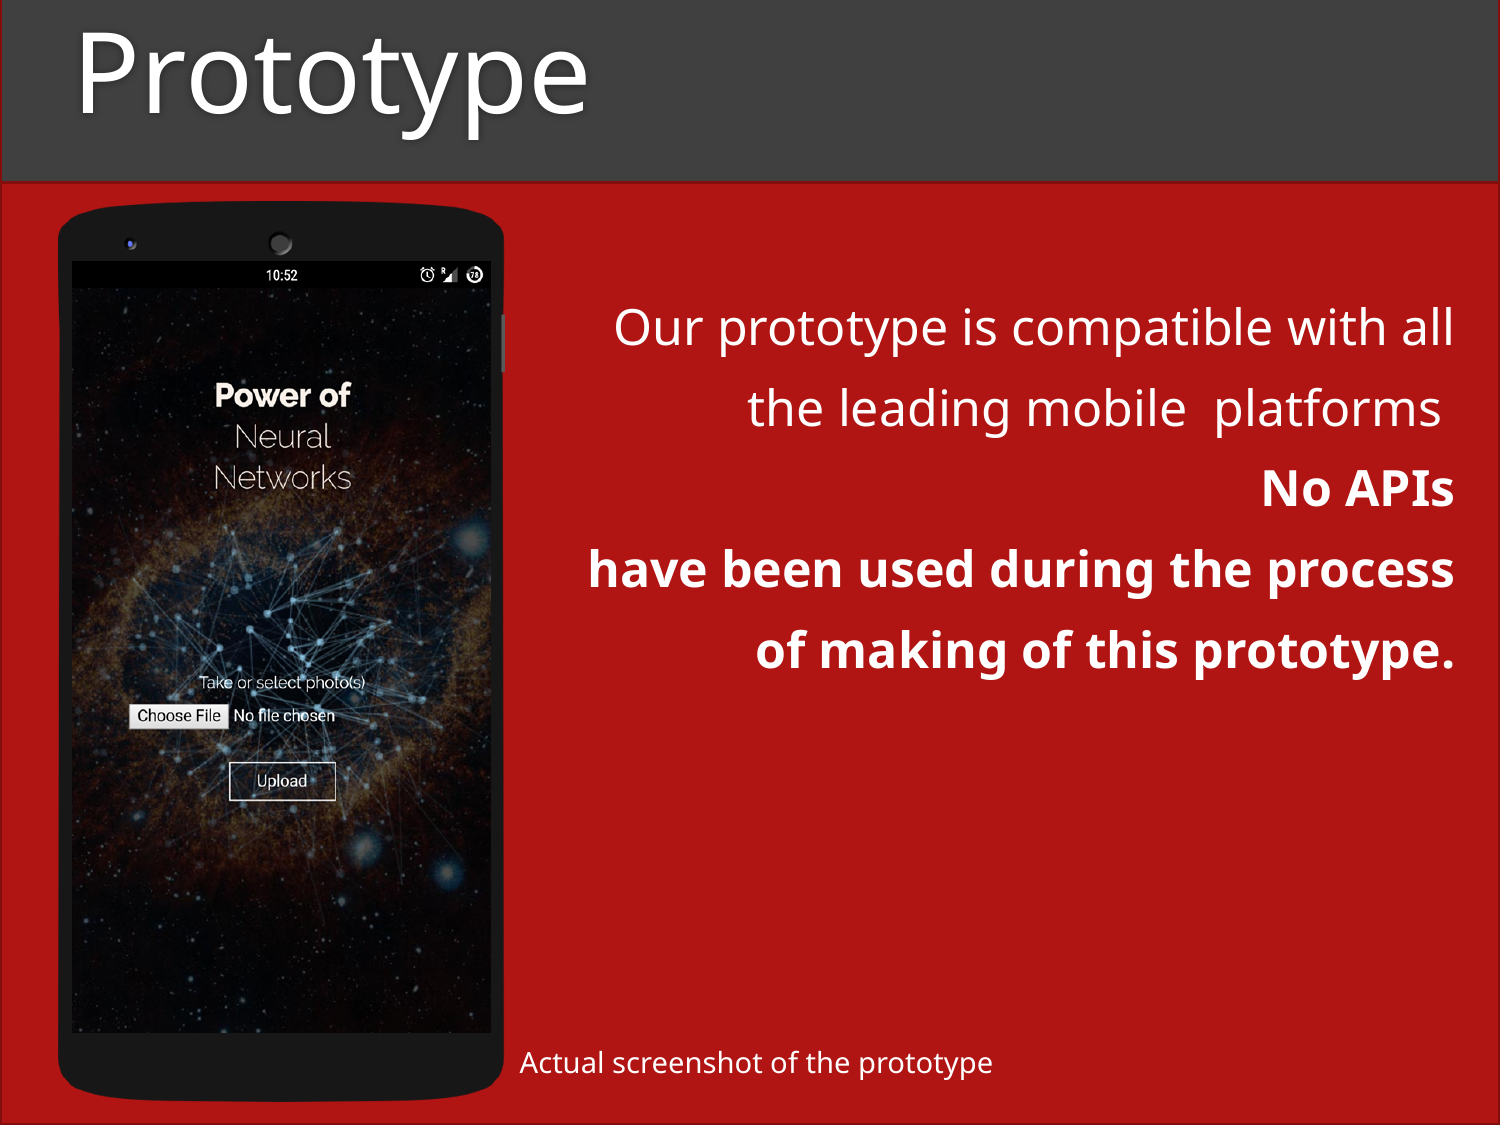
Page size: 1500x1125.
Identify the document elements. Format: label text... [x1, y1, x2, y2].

list Our prototype is compatible with all the leading mobile platforms No APIs have been used during the process of making of this prototype. [510, 287, 1471, 934]
text_box [0, 184, 1500, 1125]
picture [57, 201, 506, 1102]
text_box Prototype [57, 0, 1339, 170]
text_box Actual screenshot of the prototype [510, 1037, 1442, 1088]
text_box [0, 0, 1500, 184]
